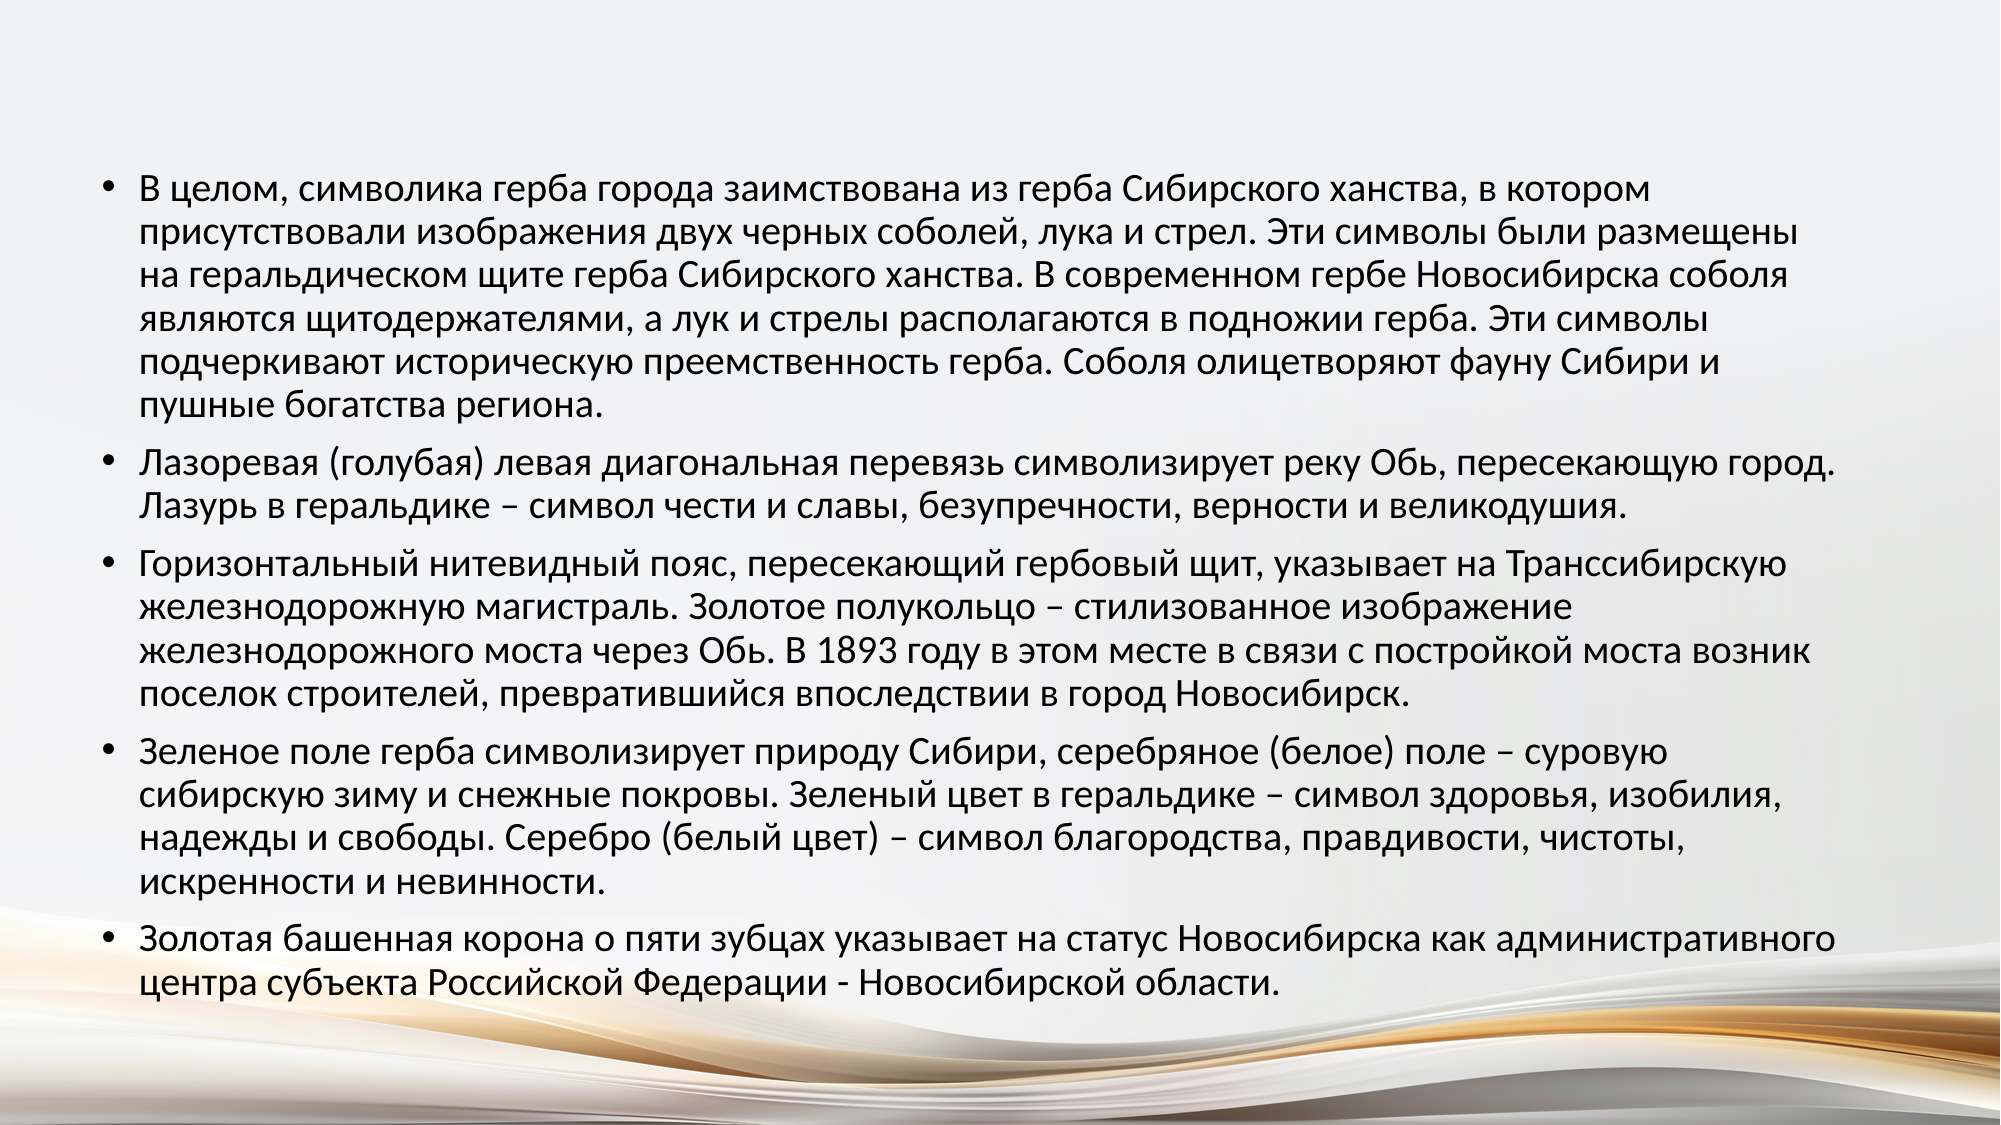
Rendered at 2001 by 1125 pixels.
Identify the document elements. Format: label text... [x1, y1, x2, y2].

list В целом, символика герба города заимствована из герба Сибирского ханства, в котором присутствовали изображения двух черных соболей, лука и стрел. Эти символы были размещены на геральдическом щите герба Сибирского ханства. В современном гербе Новосибирска соболя являются щитодержателями, а лук и стрелы располагаются в подножии герба. Эти символы подчеркивают историческую преемственность герба. Соболя олицетворяют фауну Сибири и пушные богатства региона. Лазоревая (голубая) левая диагональная перевязь символизирует реку Обь, пересекающую город. Лазурь в геральдике – символ чести и славы, безупречности, верности и великодушия. Горизонтальный нитевидный пояс, пересекающий гербовый щит, указывает на Транссибирскую железнодорожную магистраль. Золотое полукольцо – стилизованное изображение железнодорожного моста через Обь. В 1893 году в этом месте в связи с постройкой моста возник поселок строителей, превратившийся впоследствии в город Новосибирск. Зеленое поле герба символизирует природу Сибири, серебряное (белое) поле – суровую сибирскую зиму и снежные покровы. Зеленый цвет в геральдике – символ здоровья, изобилия, надежды и свободы. Серебро (белый цвет) – символ благородства, правдивости, чистоты, искренности и невинности. Золотая башенная корона о пяти зубцах указывает на статус Новосибирска как административного центра субъекта Российской Федерации - Новосибирской области. [86, 158, 1863, 1014]
picture [0, 0, 2000, 1125]
